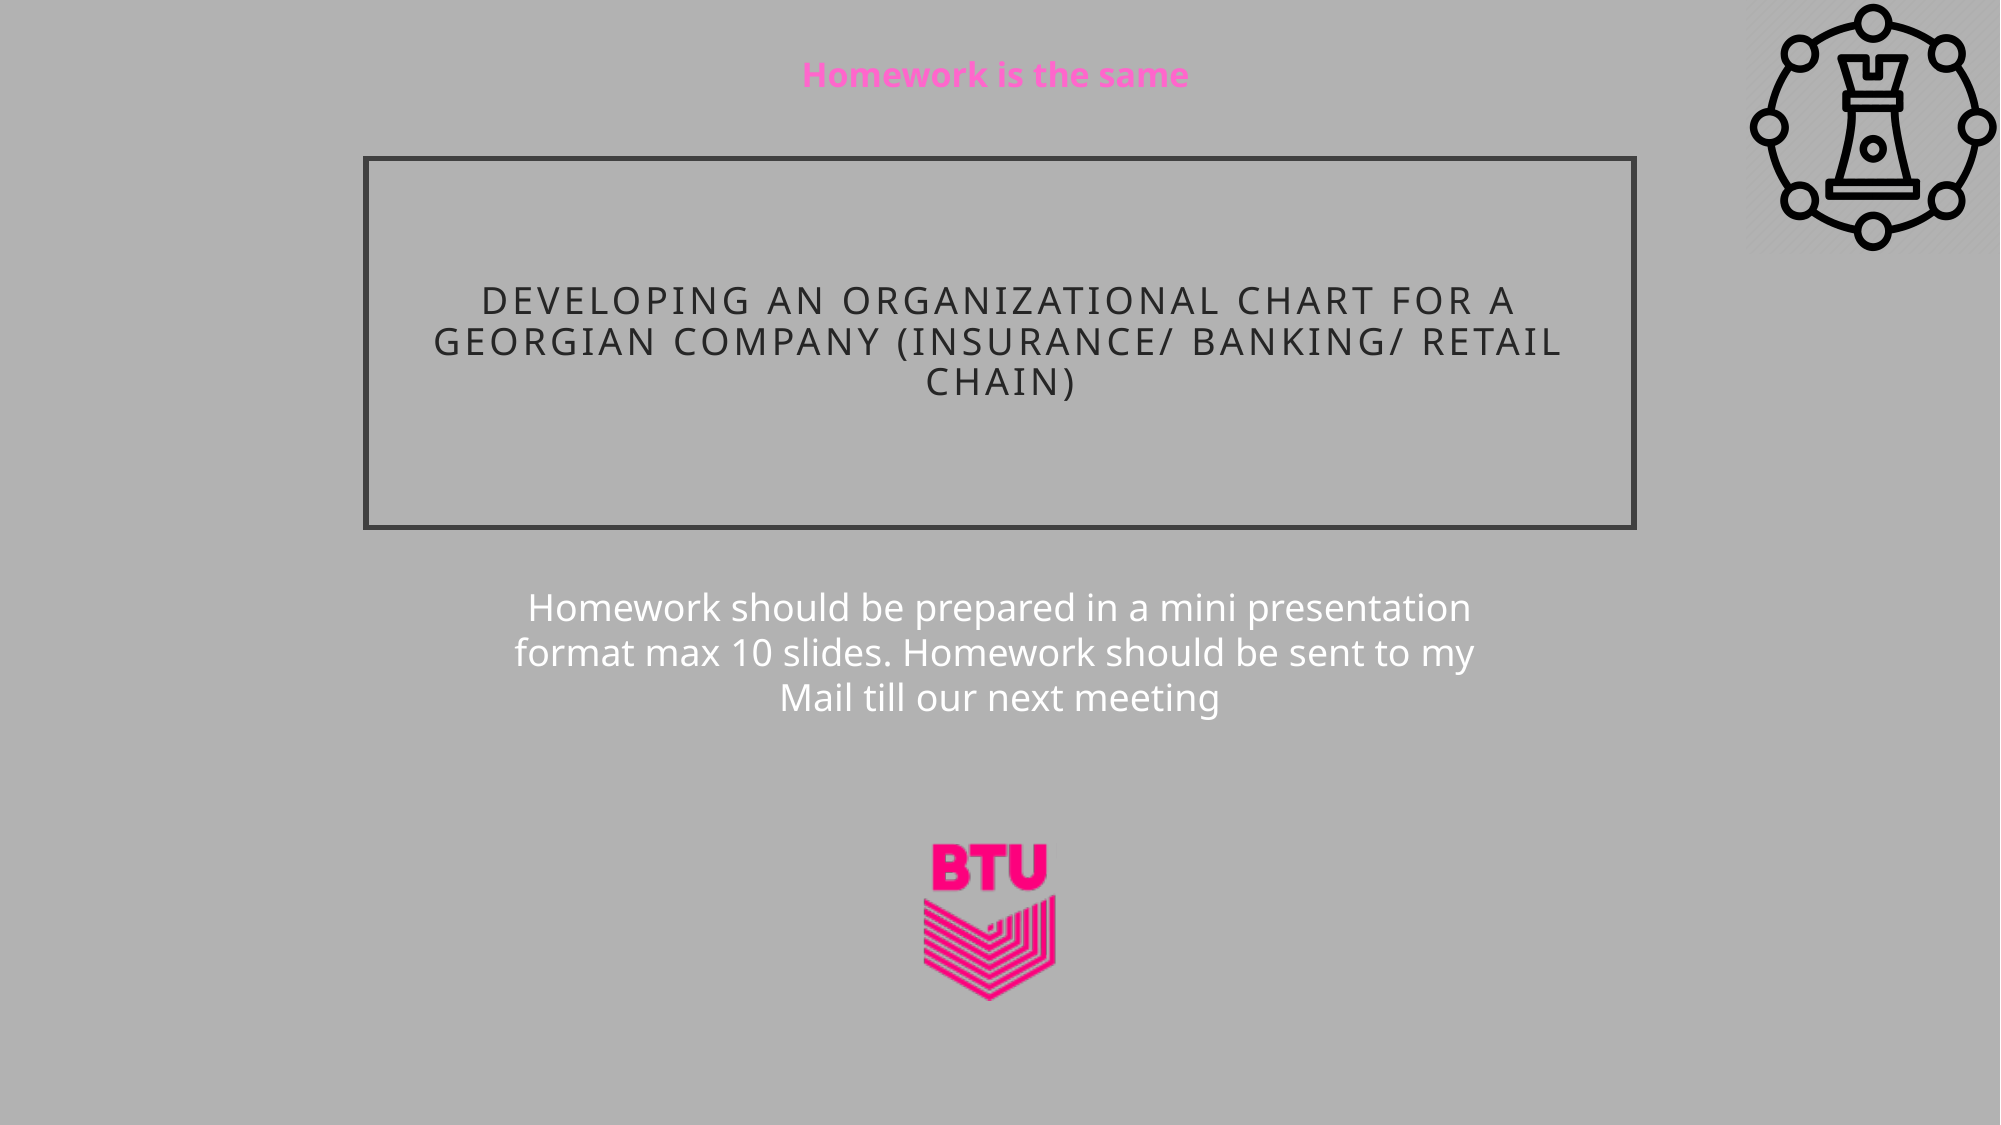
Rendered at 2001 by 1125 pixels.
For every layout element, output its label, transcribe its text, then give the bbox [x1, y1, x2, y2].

picture [1746, 0, 2000, 254]
subtitle Homework is the same [442, 46, 1558, 159]
picture [914, 843, 1057, 1001]
title Developing an Organizational Chart for a Georgian company (insurance/ banking/ retail chain) [363, 156, 1637, 530]
text_box Homework should be prepared in a mini presentation format max 10 slides. Homework should be sent to my Mail till our next meeting [483, 576, 1517, 727]
